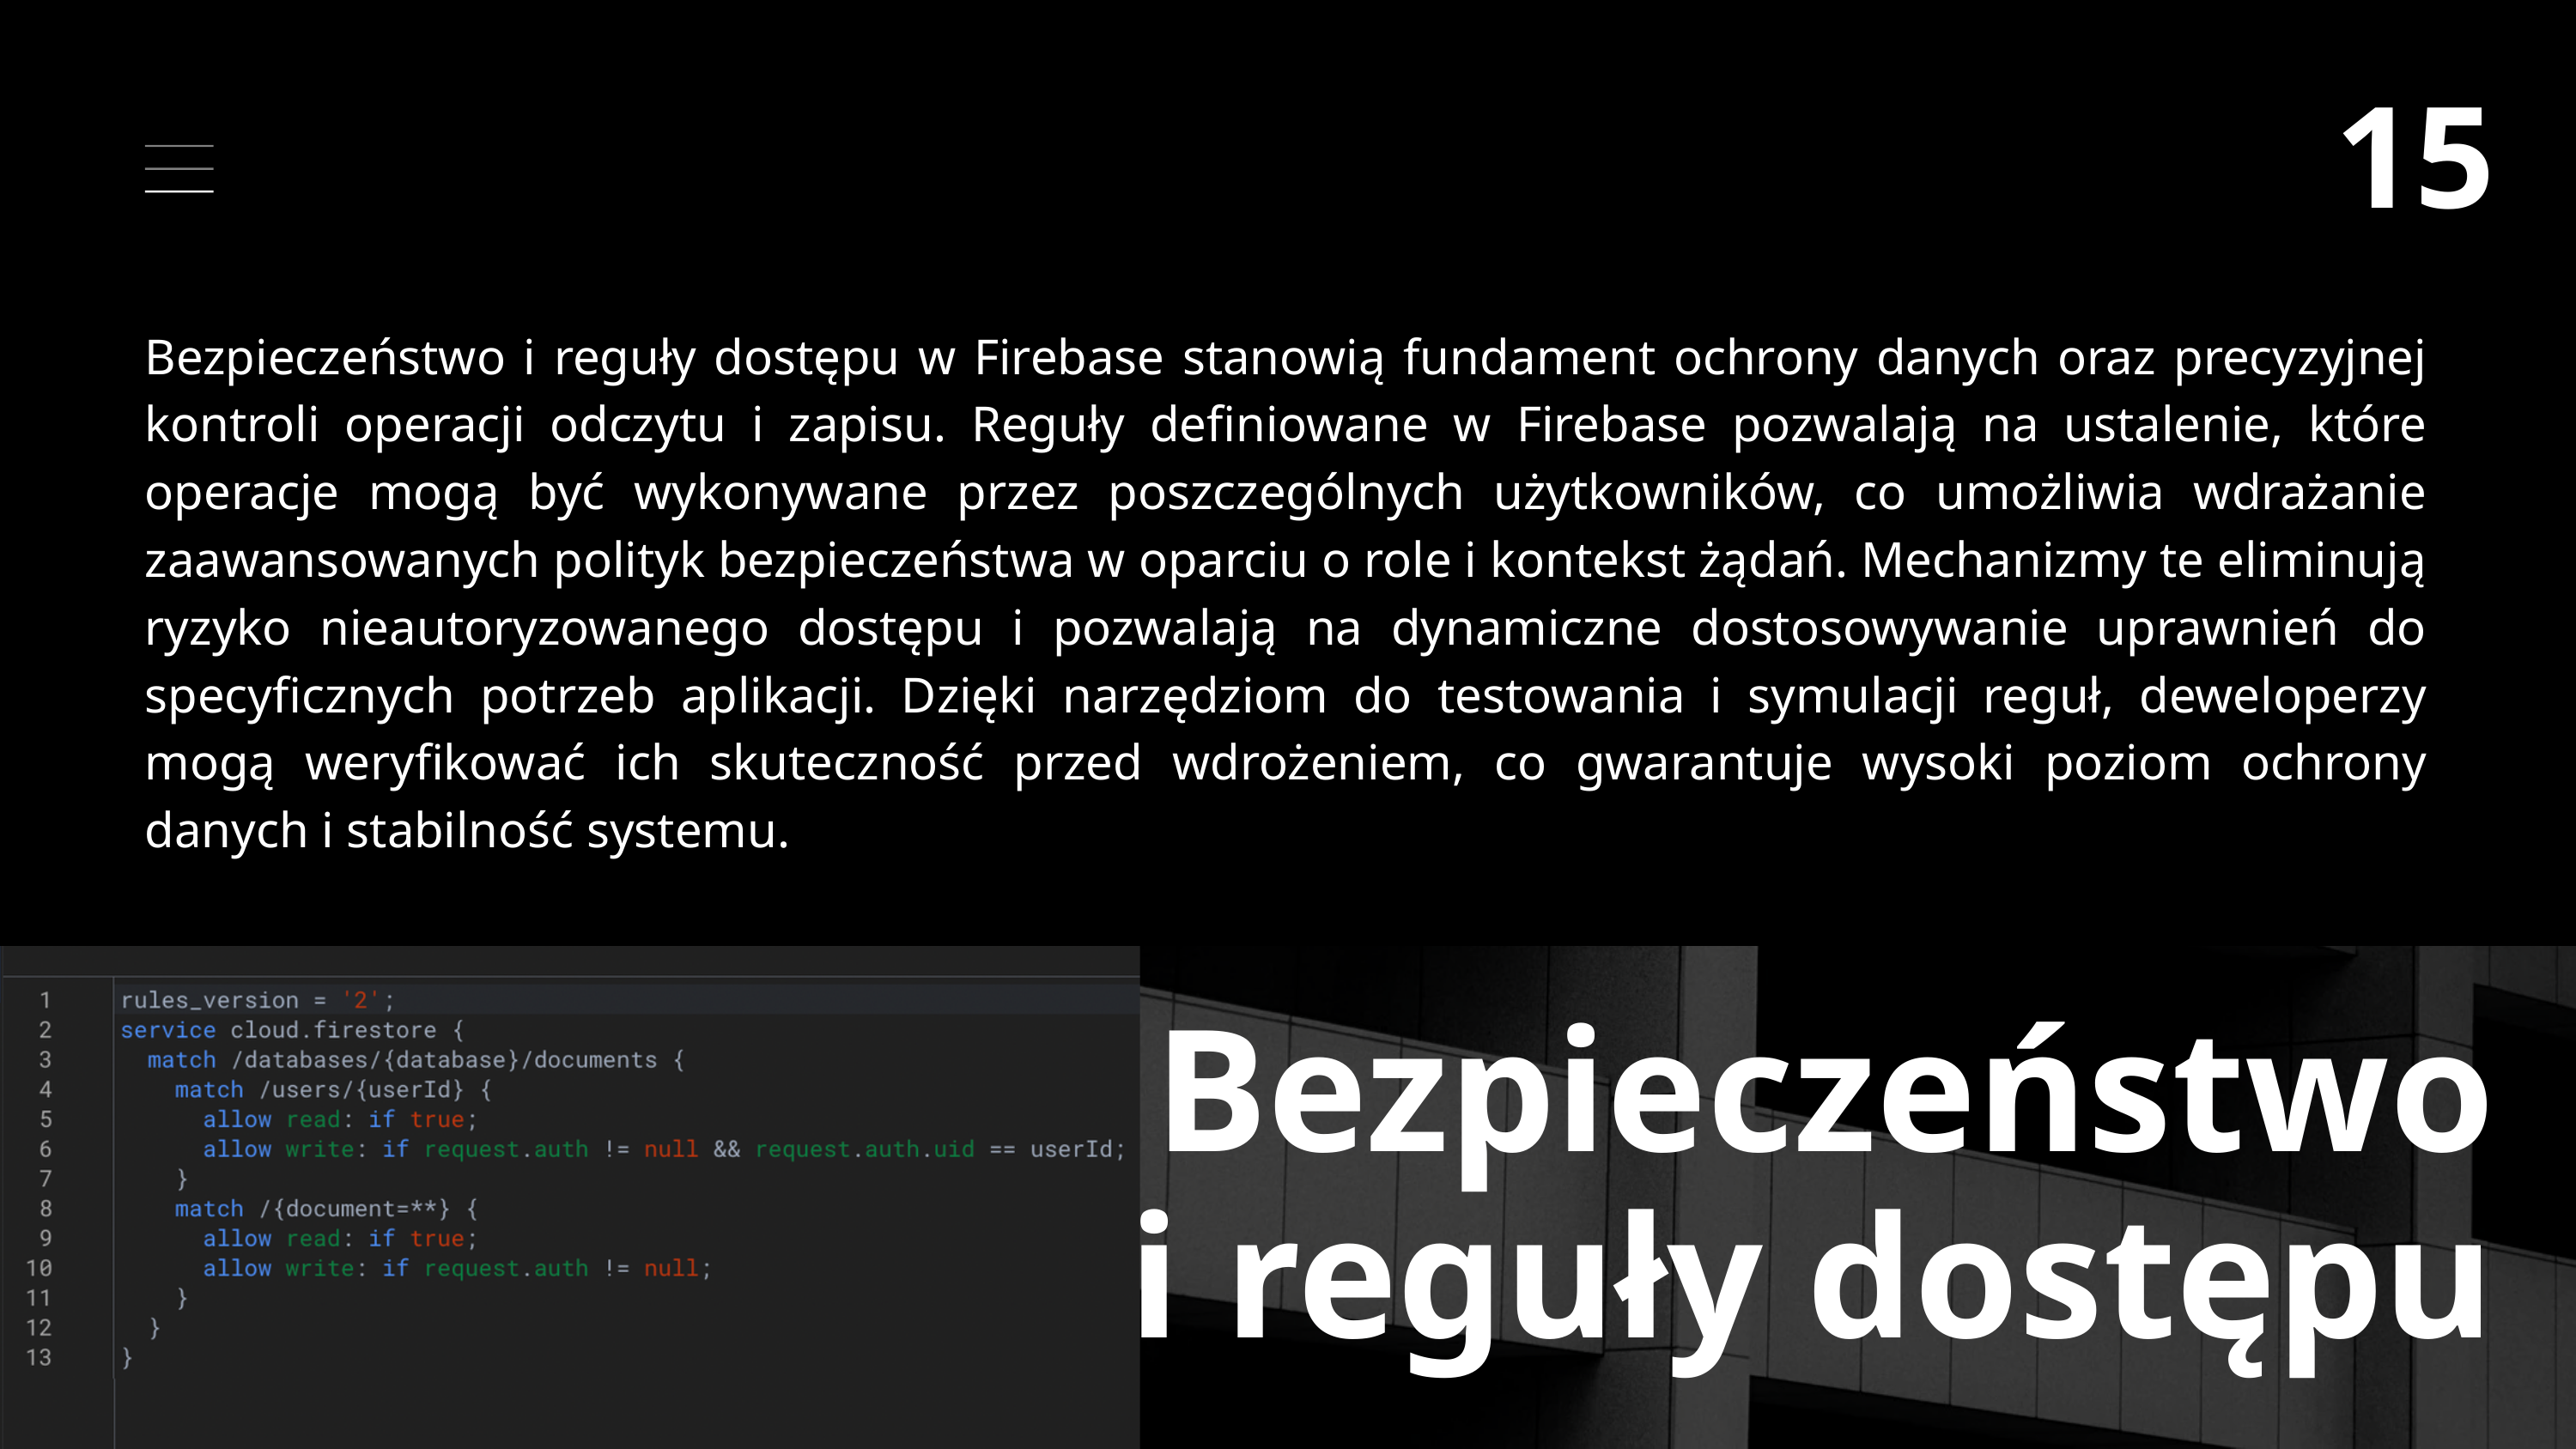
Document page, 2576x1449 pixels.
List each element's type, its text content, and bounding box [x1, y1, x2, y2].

text_box [0, 946, 1140, 1449]
text_box [1140, 946, 2576, 1449]
text_box 15 [2293, 39, 2496, 236]
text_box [144, 144, 214, 193]
text_box Bezpieczeństwo i reguły dostępu w Firebase stanowią fundament ochrony danych oraz precyzyjnej kontroli operacji odczytu i zapisu. Reguły definiowane w Firebase pozwalają na ustalenie, które operacje mogą być wykonywane przez poszczególnych użytkowników, co umożliwia wdrażanie zaawansowanych polityk bezpieczeństwa w oparciu o role i kontekst żądań. Mechanizmy te eliminują ryzyko nieautoryzowanego dostępu i pozwalają na dynamiczne dostosowywanie uprawnień do specyficznych potrzeb aplikacji. Dzięki narzędziom do testowania i symulacji reguł, deweloperzy mogą weryfikować ich skuteczność przed wdrożeniem, co gwarantuje wysoki poziom ochrony danych i stabilność systemu. [144, 316, 2427, 858]
text_box Bezpieczeństwo i reguły dostępu [1121, 999, 2496, 1372]
